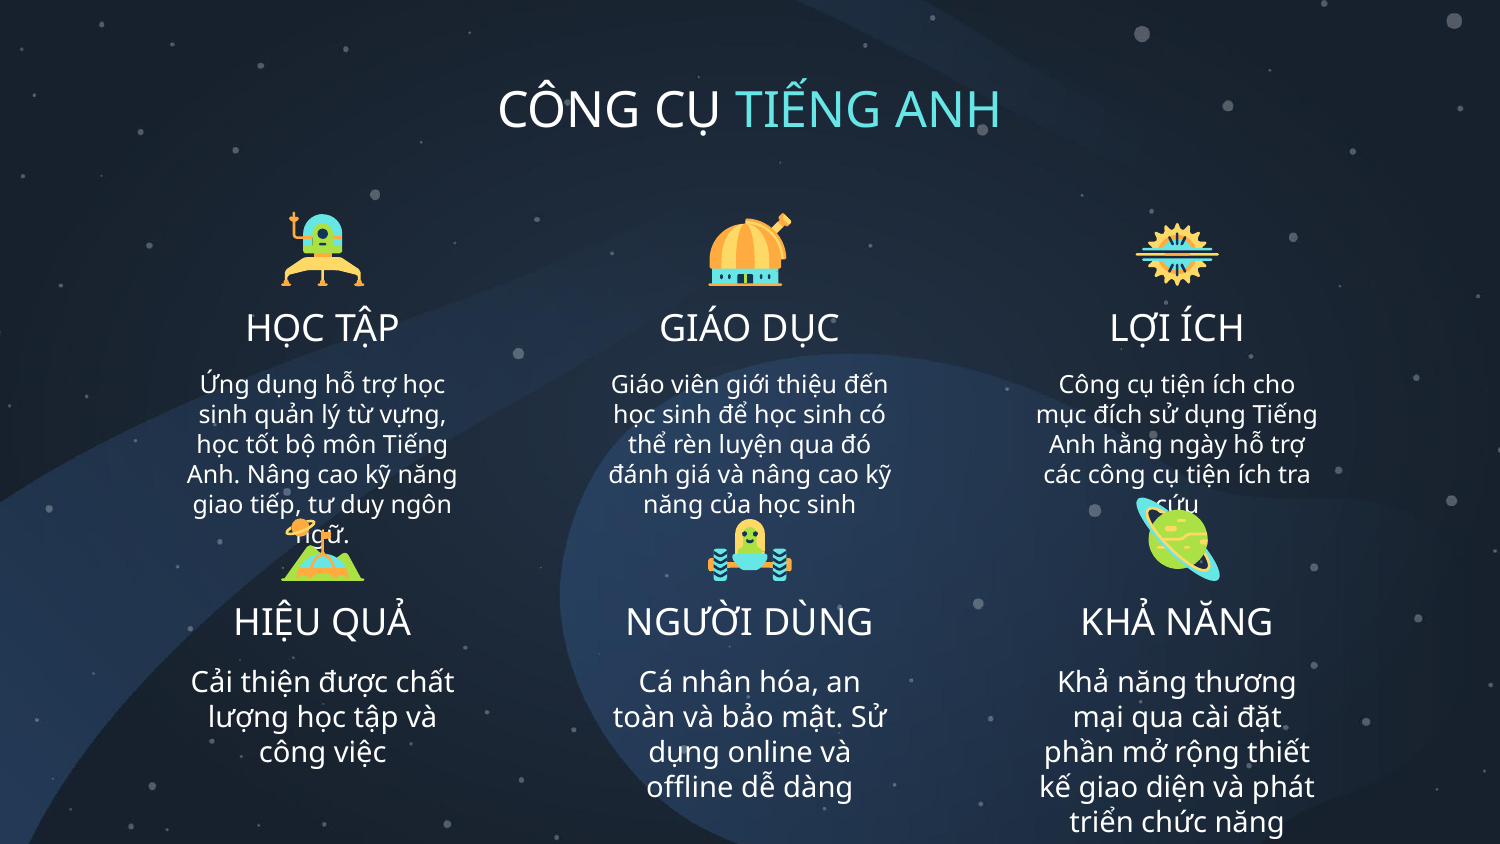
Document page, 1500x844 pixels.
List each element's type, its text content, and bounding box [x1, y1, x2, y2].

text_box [707, 212, 792, 287]
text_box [707, 518, 793, 582]
subtitle Khả năng thương mại qua cài đặt phần mở rộng thiết kế giao diện và phát triển chức năng [1019, 648, 1336, 801]
subtitle LỢI ÍCH [1019, 286, 1336, 353]
subtitle Cải thiện được chất lượng học tập và công việc [164, 648, 481, 801]
subtitle KHẢ NĂNG [1019, 579, 1336, 648]
subtitle NGƯỜI DÙNG [592, 579, 908, 648]
subtitle Công cụ tiện ích cho mục đích sử dụng Tiếng Anh hằng ngày hỗ trợ các công cụ tiện ích tra cứu [1019, 353, 1336, 507]
subtitle HIỆU QUẢ [164, 579, 481, 648]
subtitle GIÁO DỤC [592, 286, 908, 353]
picture [0, 0, 1500, 844]
subtitle HỌC TẬP [164, 286, 481, 353]
subtitle Cá nhân hóa, an toàn và bảo mật. Sử dụng online và offline dễ dàng [592, 648, 908, 801]
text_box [280, 211, 365, 287]
subtitle Giáo viên giới thiệu đến học sinh để học sinh có thể rèn luyện qua đó đánh giá và nâng cao kỹ năng của học sinh [592, 353, 908, 507]
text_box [280, 518, 365, 582]
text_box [1131, 497, 1223, 582]
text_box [1135, 222, 1220, 287]
subtitle Ứng dụng hỗ trợ học sinh quản lý từ vựng, học tốt bộ môn Tiếng Anh. Nâng cao kỹ năng giao tiếp, tư duy ngôn ngữ. [164, 353, 481, 507]
title CÔNG CỤ TIẾNG ANH [51, 62, 1449, 157]
